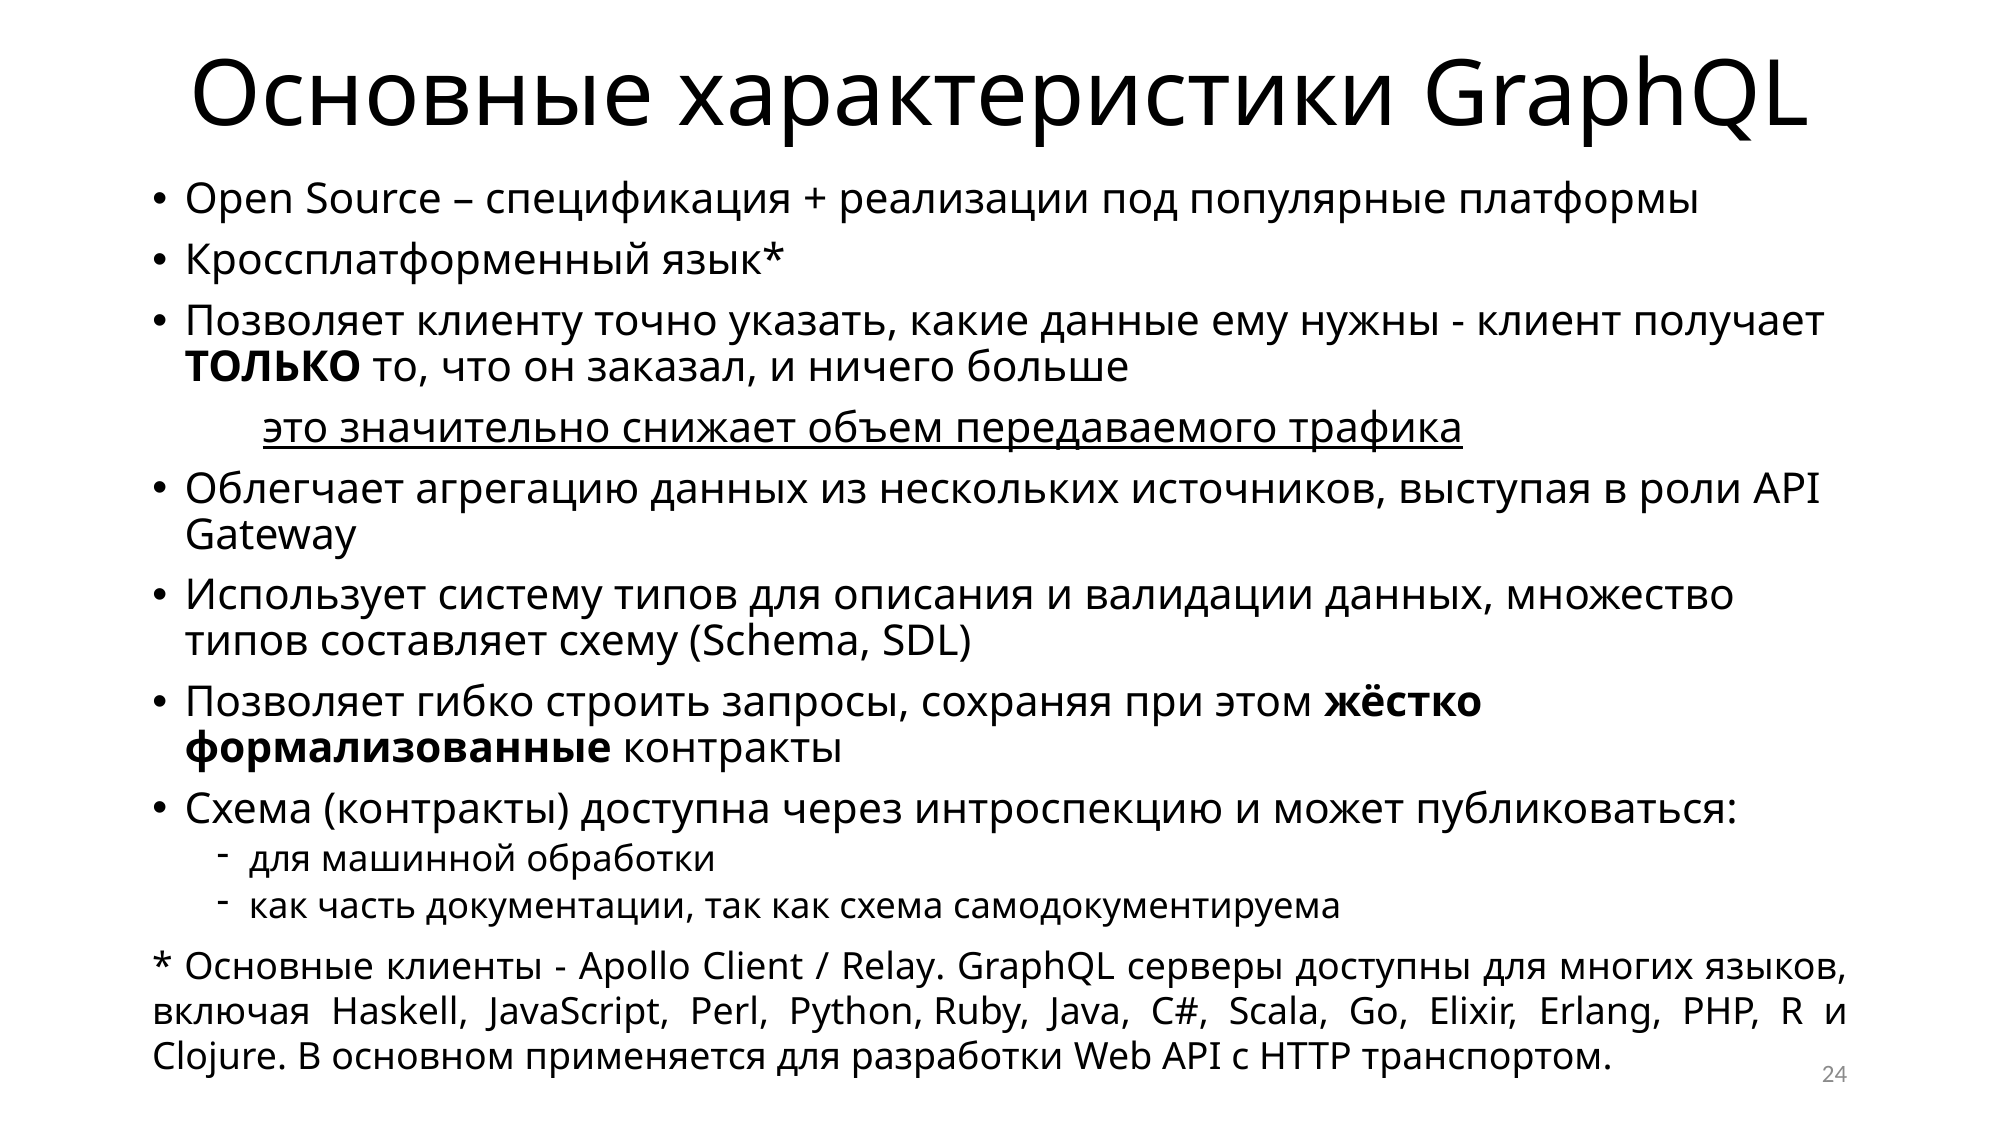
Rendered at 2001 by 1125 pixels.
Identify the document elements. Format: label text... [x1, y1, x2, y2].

list Open Source – спецификация + реализации под популярные платформы Кроссплатформенный язык* Позволяет клиенту точно указать, какие данные ему нужны - клиент получает ТОЛЬКО то, что он заказал, и ничего больше это значительно снижает объем передаваемого трафика Облегчает агрегацию данных из нескольких источников, выступая в роли API Gateway Использует систему типов для описания и валидации данных, множество типов составляет схему (Schema, SDL) Позволяет гибко строить запросы, сохраняя при этом жёстко формализованные контракты Схема (контракты) доступна через интроспекцию и может публиковаться: для машинной обработки как часть документации, так как схема самодокументируема [137, 169, 1863, 934]
text_box * Основные клиенты - Apollo Client / Relay. GraphQL серверы доступны для многих языков, включая Haskell, JavaScript, Perl, Python, Ruby, Java, C#, Scala, Go, Elixir, Erlang, PHP, R и Clojure. В основном применяется для разработки Web API с HTTP транспортом. [137, 934, 1863, 1085]
slide_number 24 [1412, 1042, 1863, 1103]
title Основные характеристики GraphQL [137, 3, 1863, 169]
